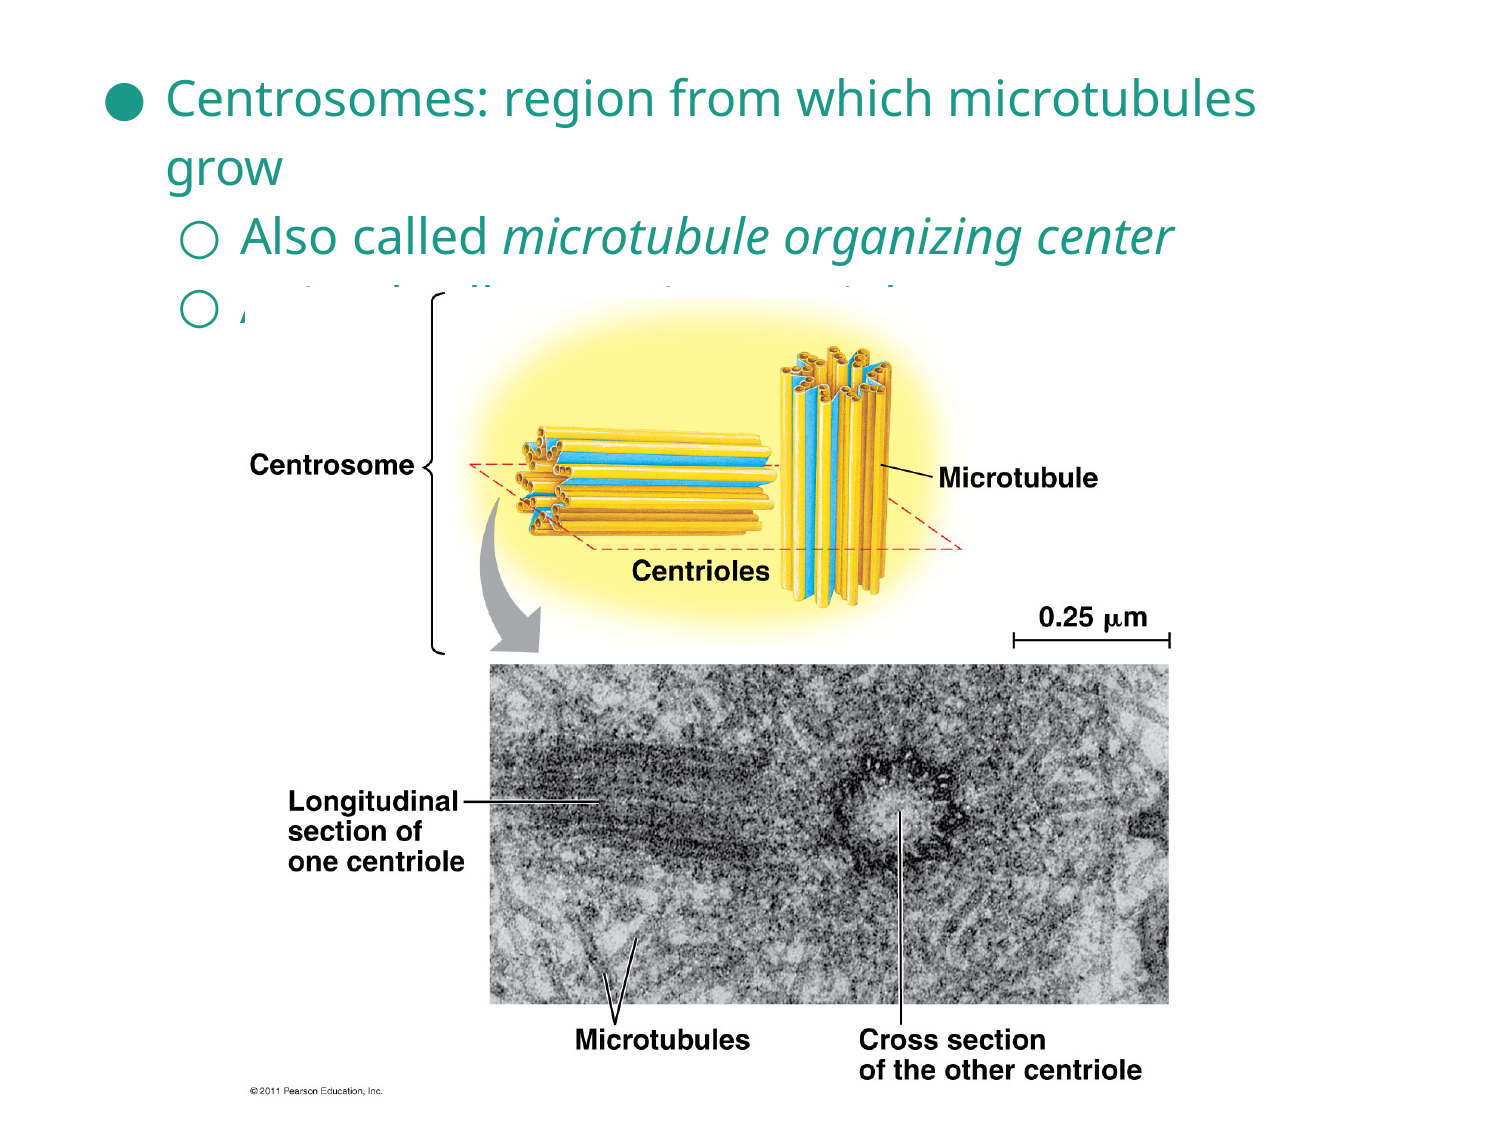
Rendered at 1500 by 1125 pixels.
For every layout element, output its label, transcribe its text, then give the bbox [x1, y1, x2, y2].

picture [245, 287, 1176, 1103]
list Centrosomes: region from which microtubules grow Also called microtubule organizing center Animal cells contain centrioles [75, 50, 1400, 338]
